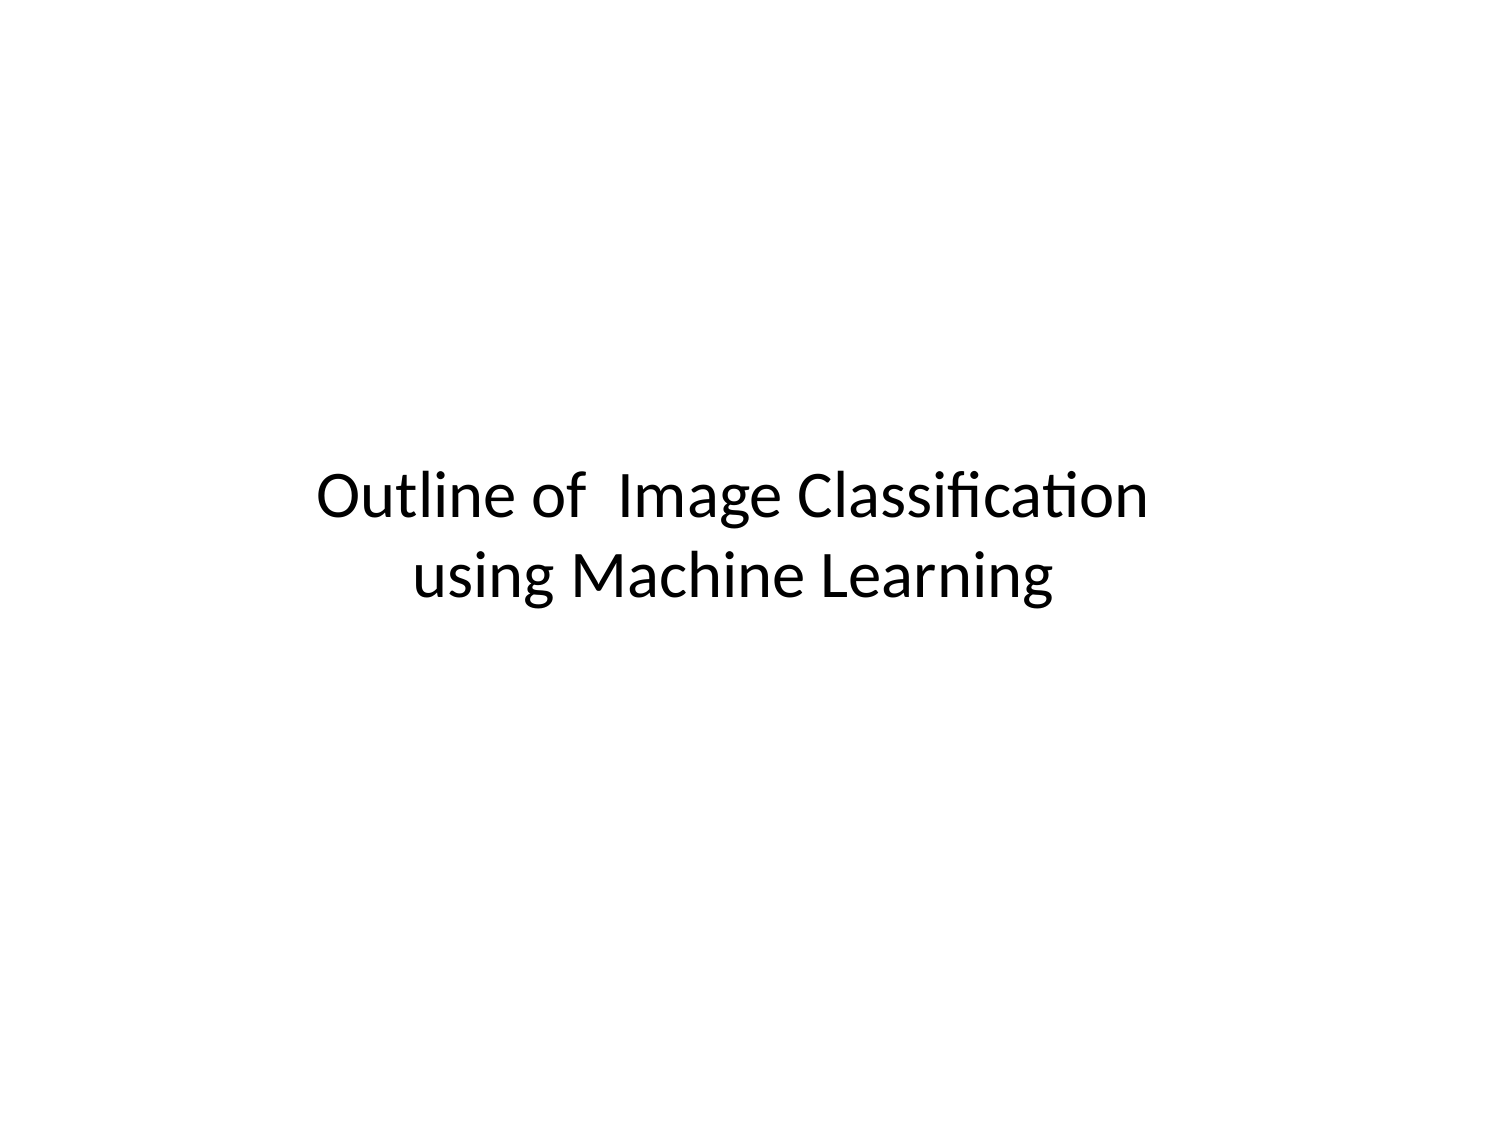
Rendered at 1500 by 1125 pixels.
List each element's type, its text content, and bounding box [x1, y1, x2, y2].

text_box Outline of Image Classification using Machine Learning [58, 467, 1408, 594]
